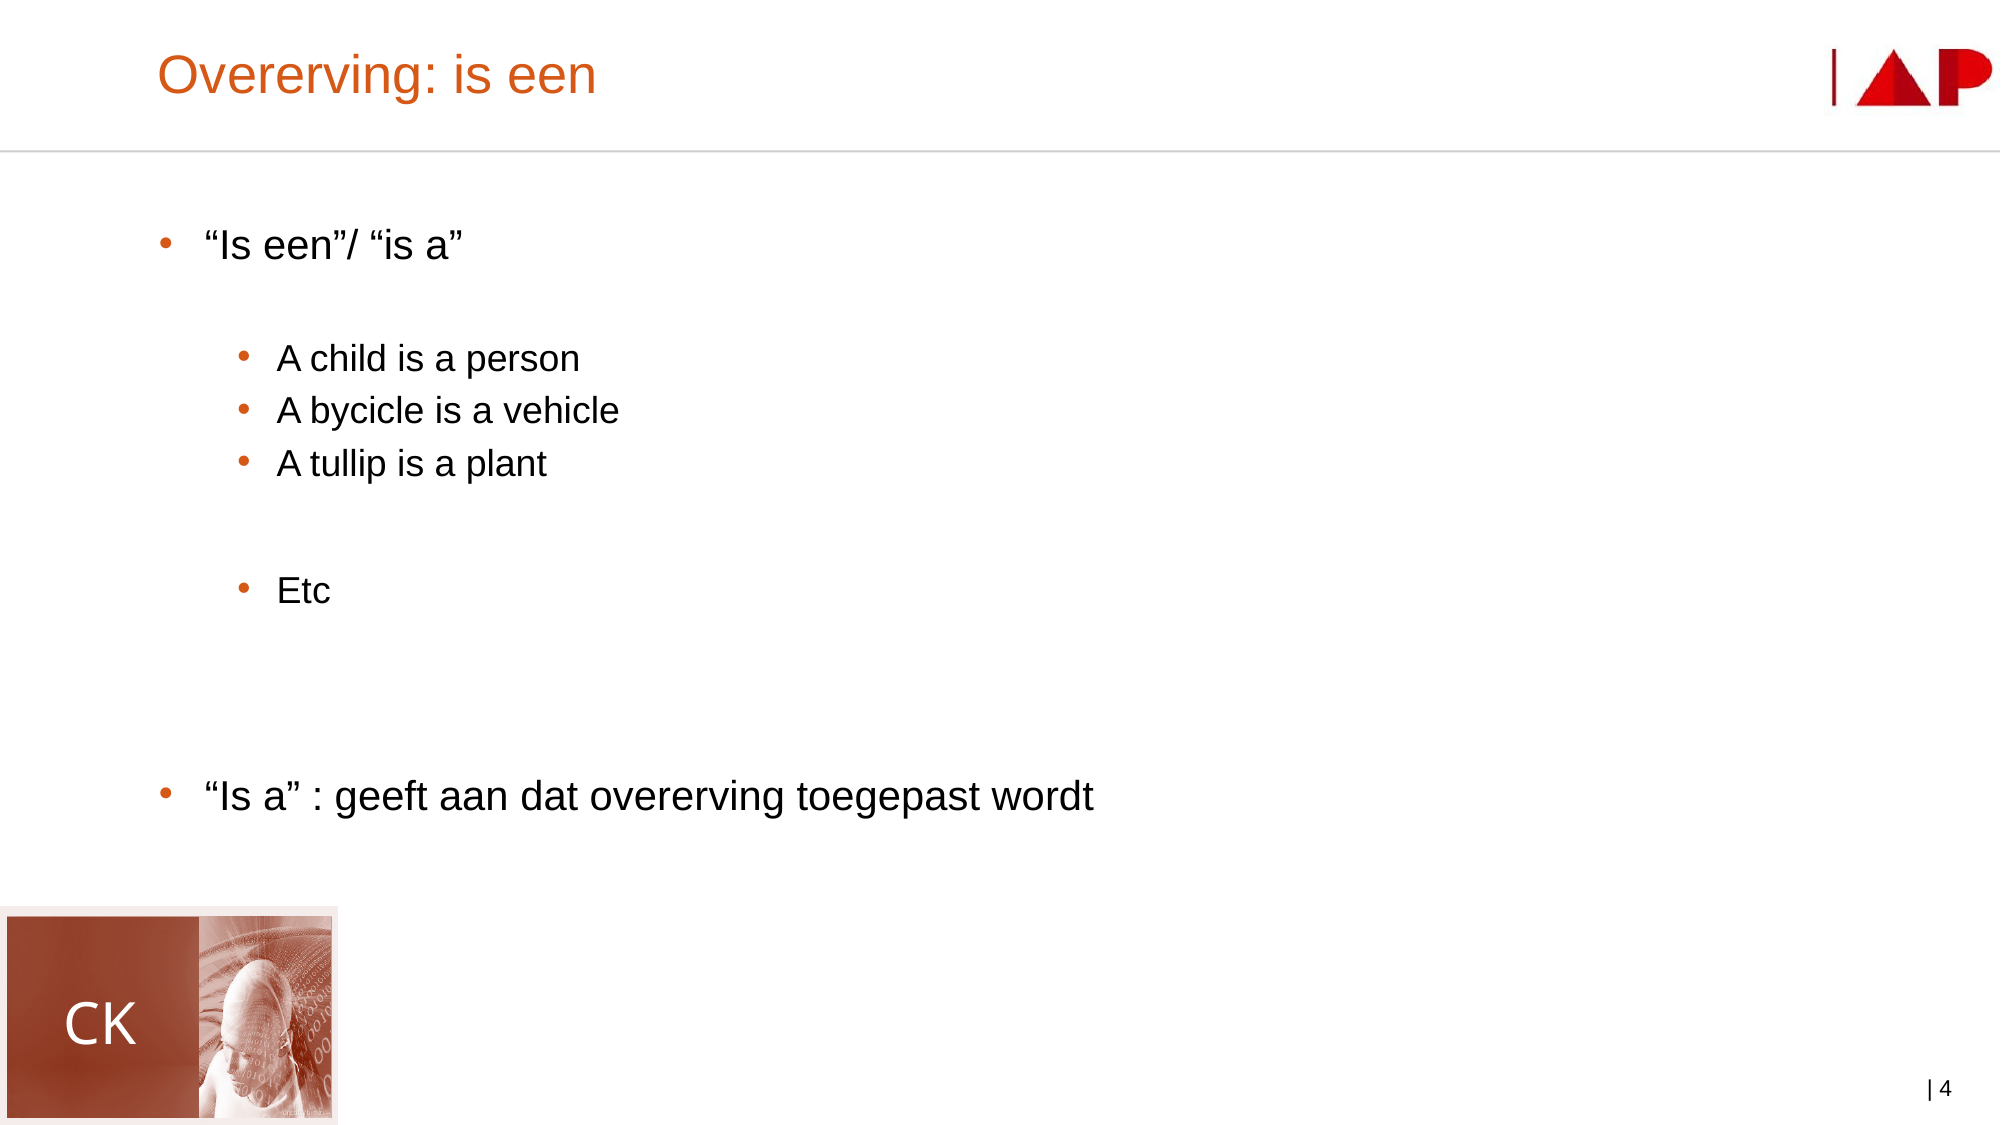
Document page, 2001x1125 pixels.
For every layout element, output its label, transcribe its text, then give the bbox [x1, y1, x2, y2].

slide_number | 4 [1425, 1061, 1953, 1113]
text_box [0, 906, 338, 1125]
list “Is een”/ “is a” A child is a person A bycicle is a vehicle A tullip is a plant Etc “Is a” : geeft aan dat overerving toegepast wordt [157, 217, 1955, 1023]
picture [1843, 10, 2000, 142]
title Overerving: is een [157, 0, 1843, 152]
